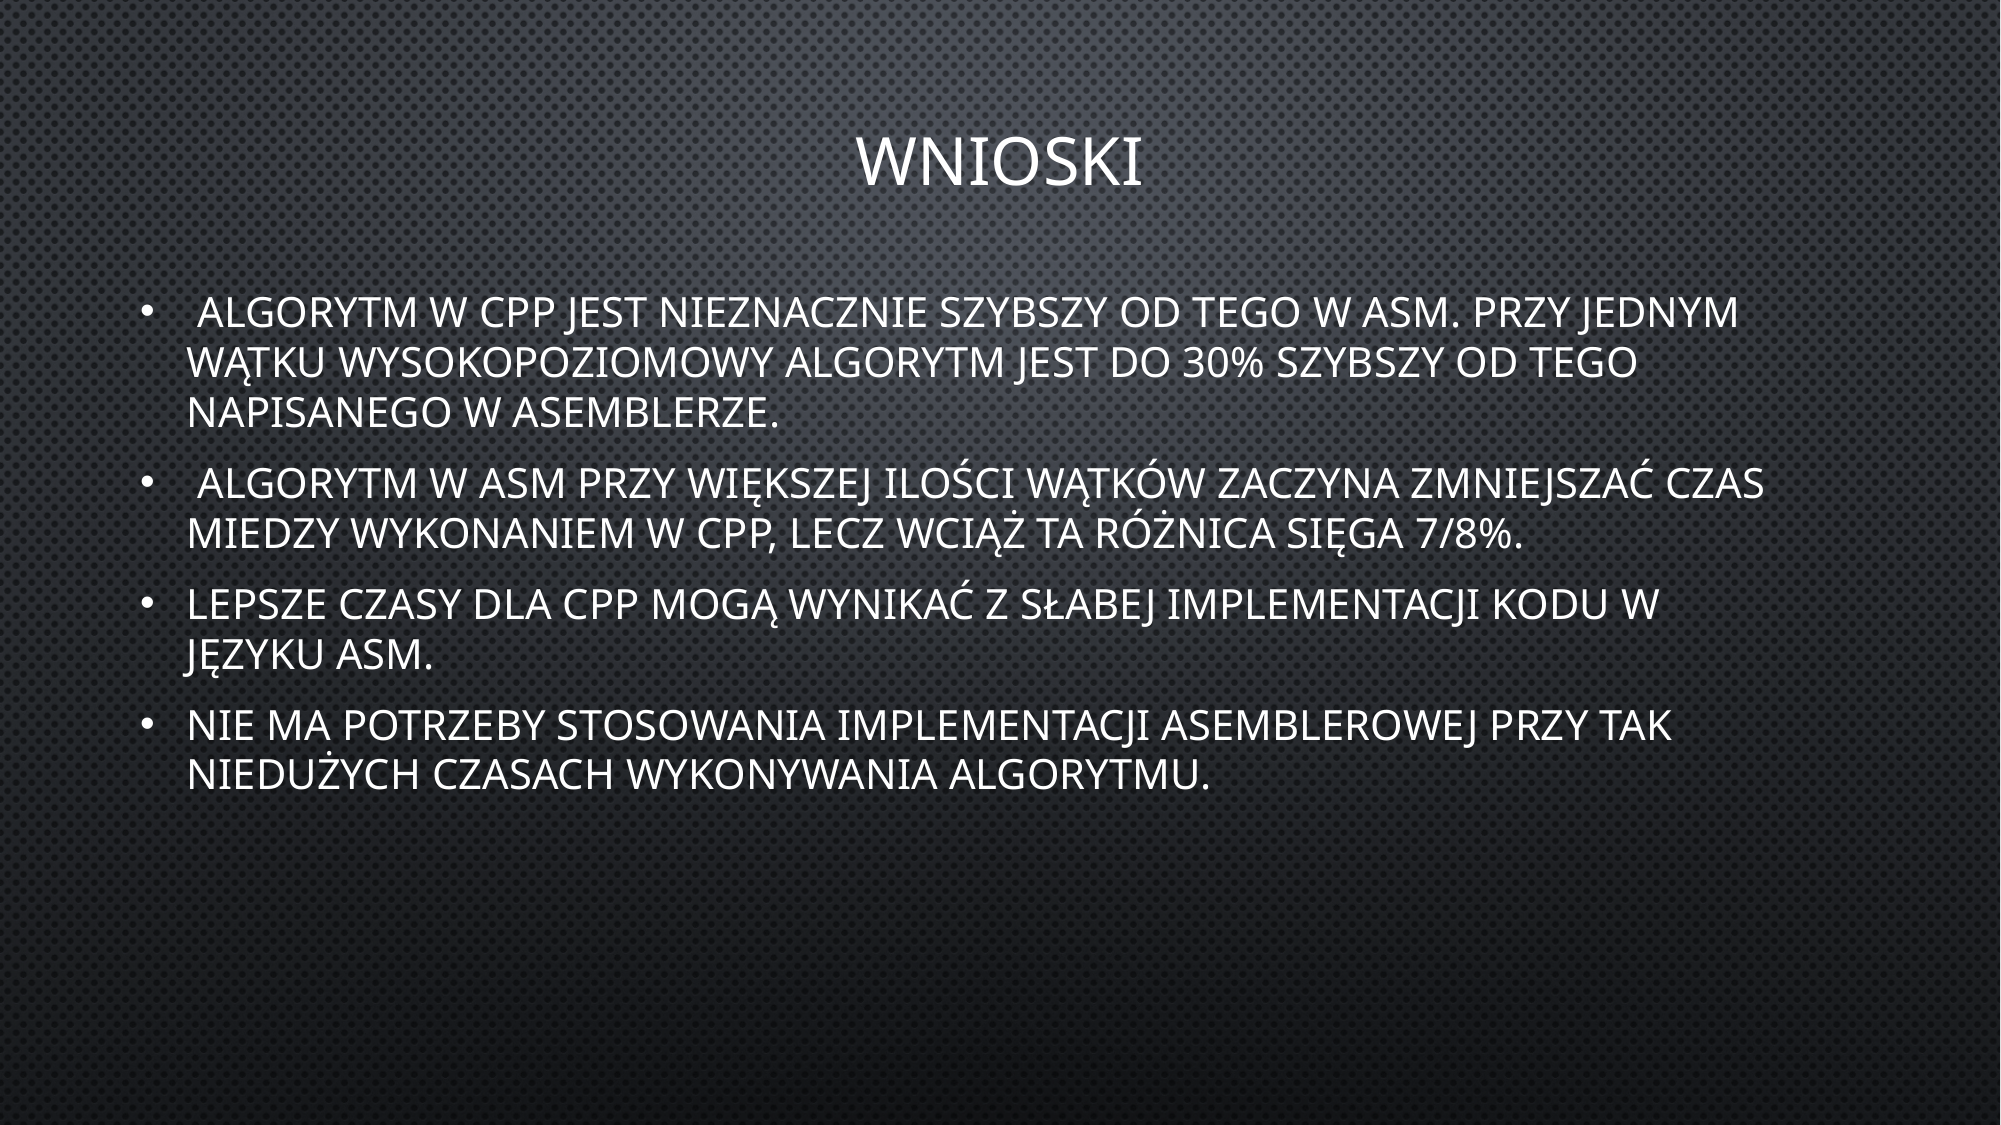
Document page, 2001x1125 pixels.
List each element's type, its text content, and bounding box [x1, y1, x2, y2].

text_box Wnioski [287, 111, 1713, 353]
list Algorytm w CPP jest nieznacznie szybszy od tego w ASM. Przy jednym wątku wysokopoziomowy algorytm jest do 30% szybszy od tego napisanego w Asemblerze. Algorytm w ASM przy większej ilości wątków zaczyna zmniejszać czas miedzy wykonaniem w CPP, lecz wciąż ta różnica sięga 7/8%. Lepsze czasy dla CPP mogą wynikać z słabej implementacji kodu w języku ASM. Nie ma potrzeby stosowania implementacji asemblerowej przy tak niedużych czasach wykonywania algorytmu. [125, 111, 1816, 973]
